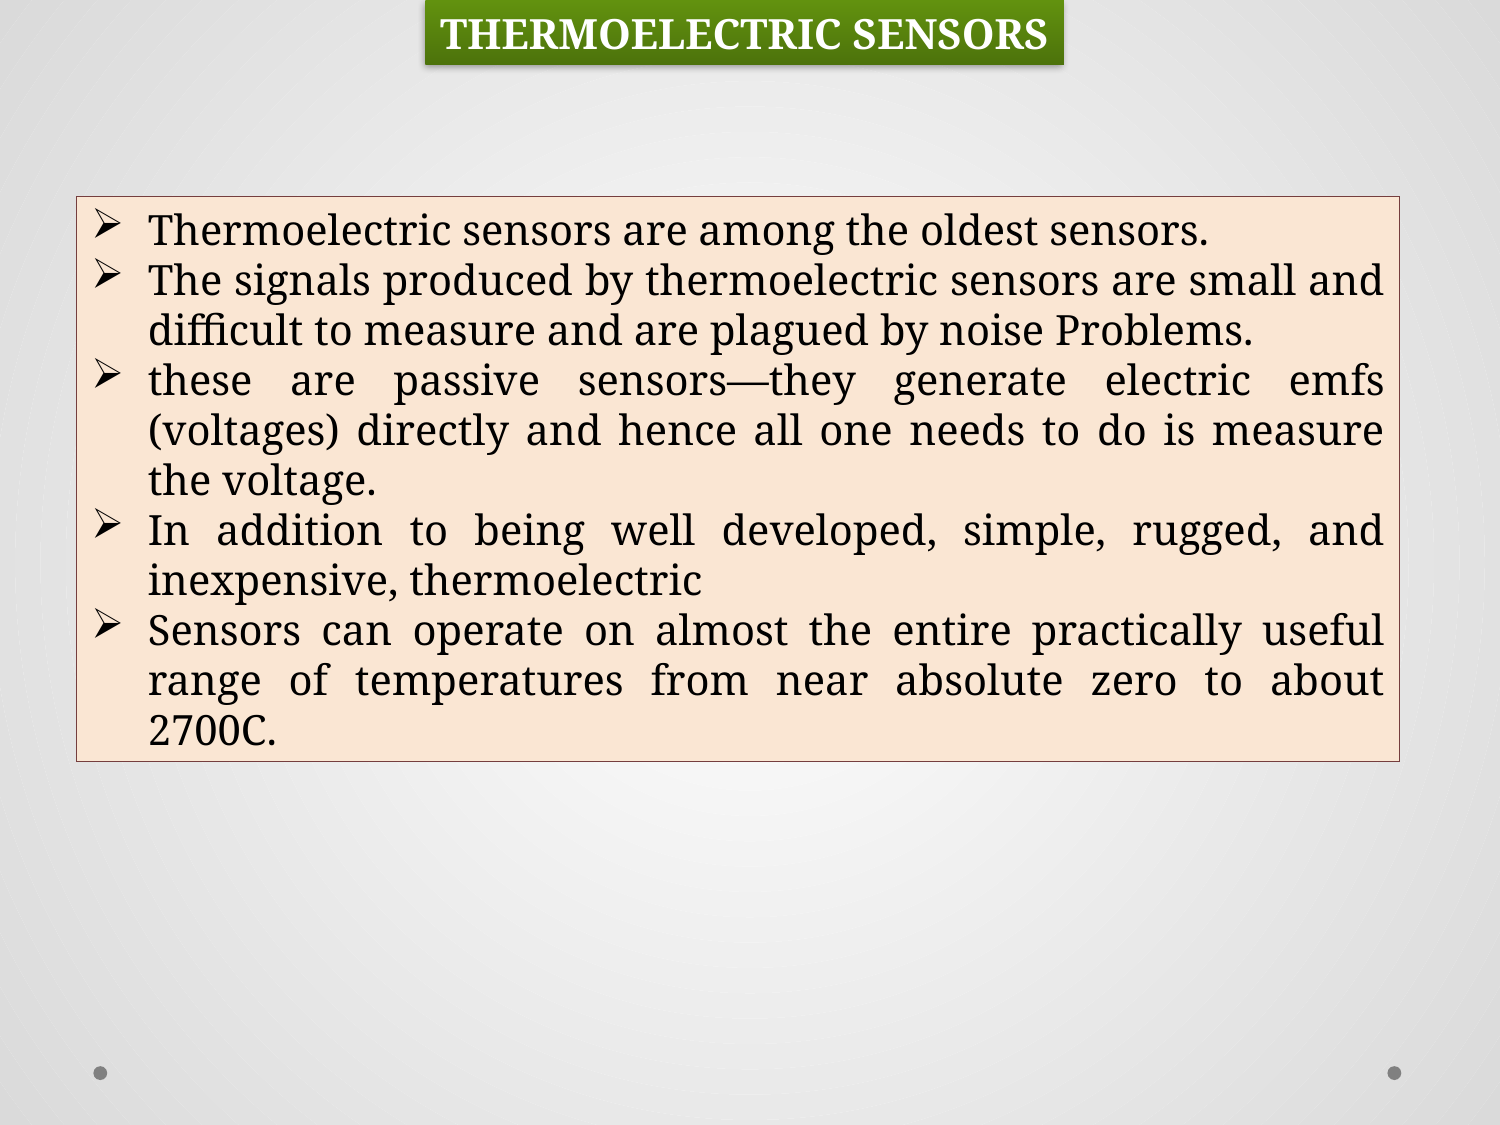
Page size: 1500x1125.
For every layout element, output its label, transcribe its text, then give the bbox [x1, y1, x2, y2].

text_box THERMOELECTRIC SENSORS [425, 0, 1064, 65]
text_box Thermoelectric sensors are among the oldest sensors. The signals produced by thermoelectric sensors are small and difficult to measure and are plagued by noise Problems. these are passive sensors—they generate electric emfs (voltages) directly and hence all one needs to do is measure the voltage. In addition to being well developed, simple, rugged, and inexpensive, thermoelectric Sensors can operate on almost the entire practically useful range of temperatures from near absolute zero to about 2700C. [76, 196, 1400, 762]
